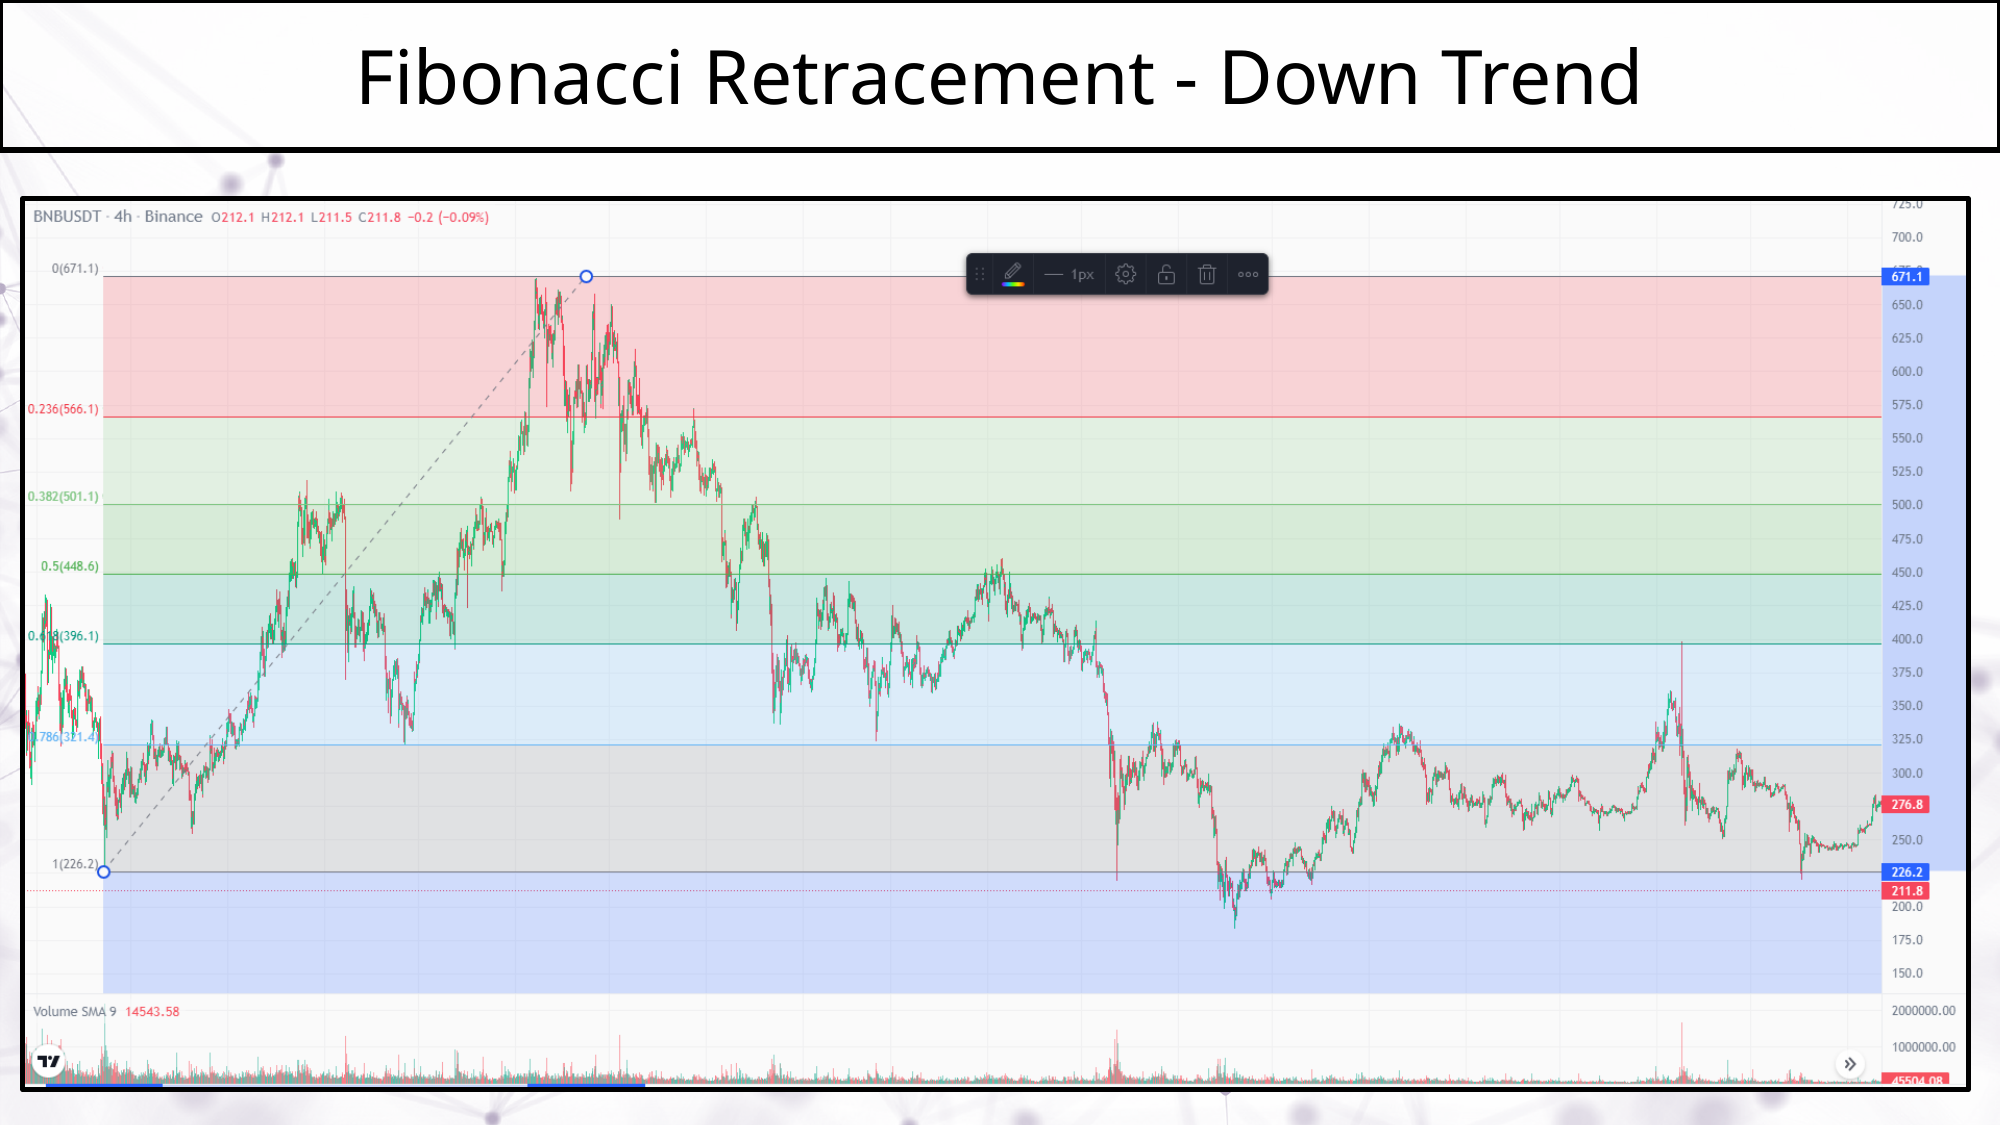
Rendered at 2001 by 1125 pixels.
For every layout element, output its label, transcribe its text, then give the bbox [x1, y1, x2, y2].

title Fibonacci Retracement - Down Trend [0, 0, 2000, 150]
picture [24, 200, 1967, 1088]
